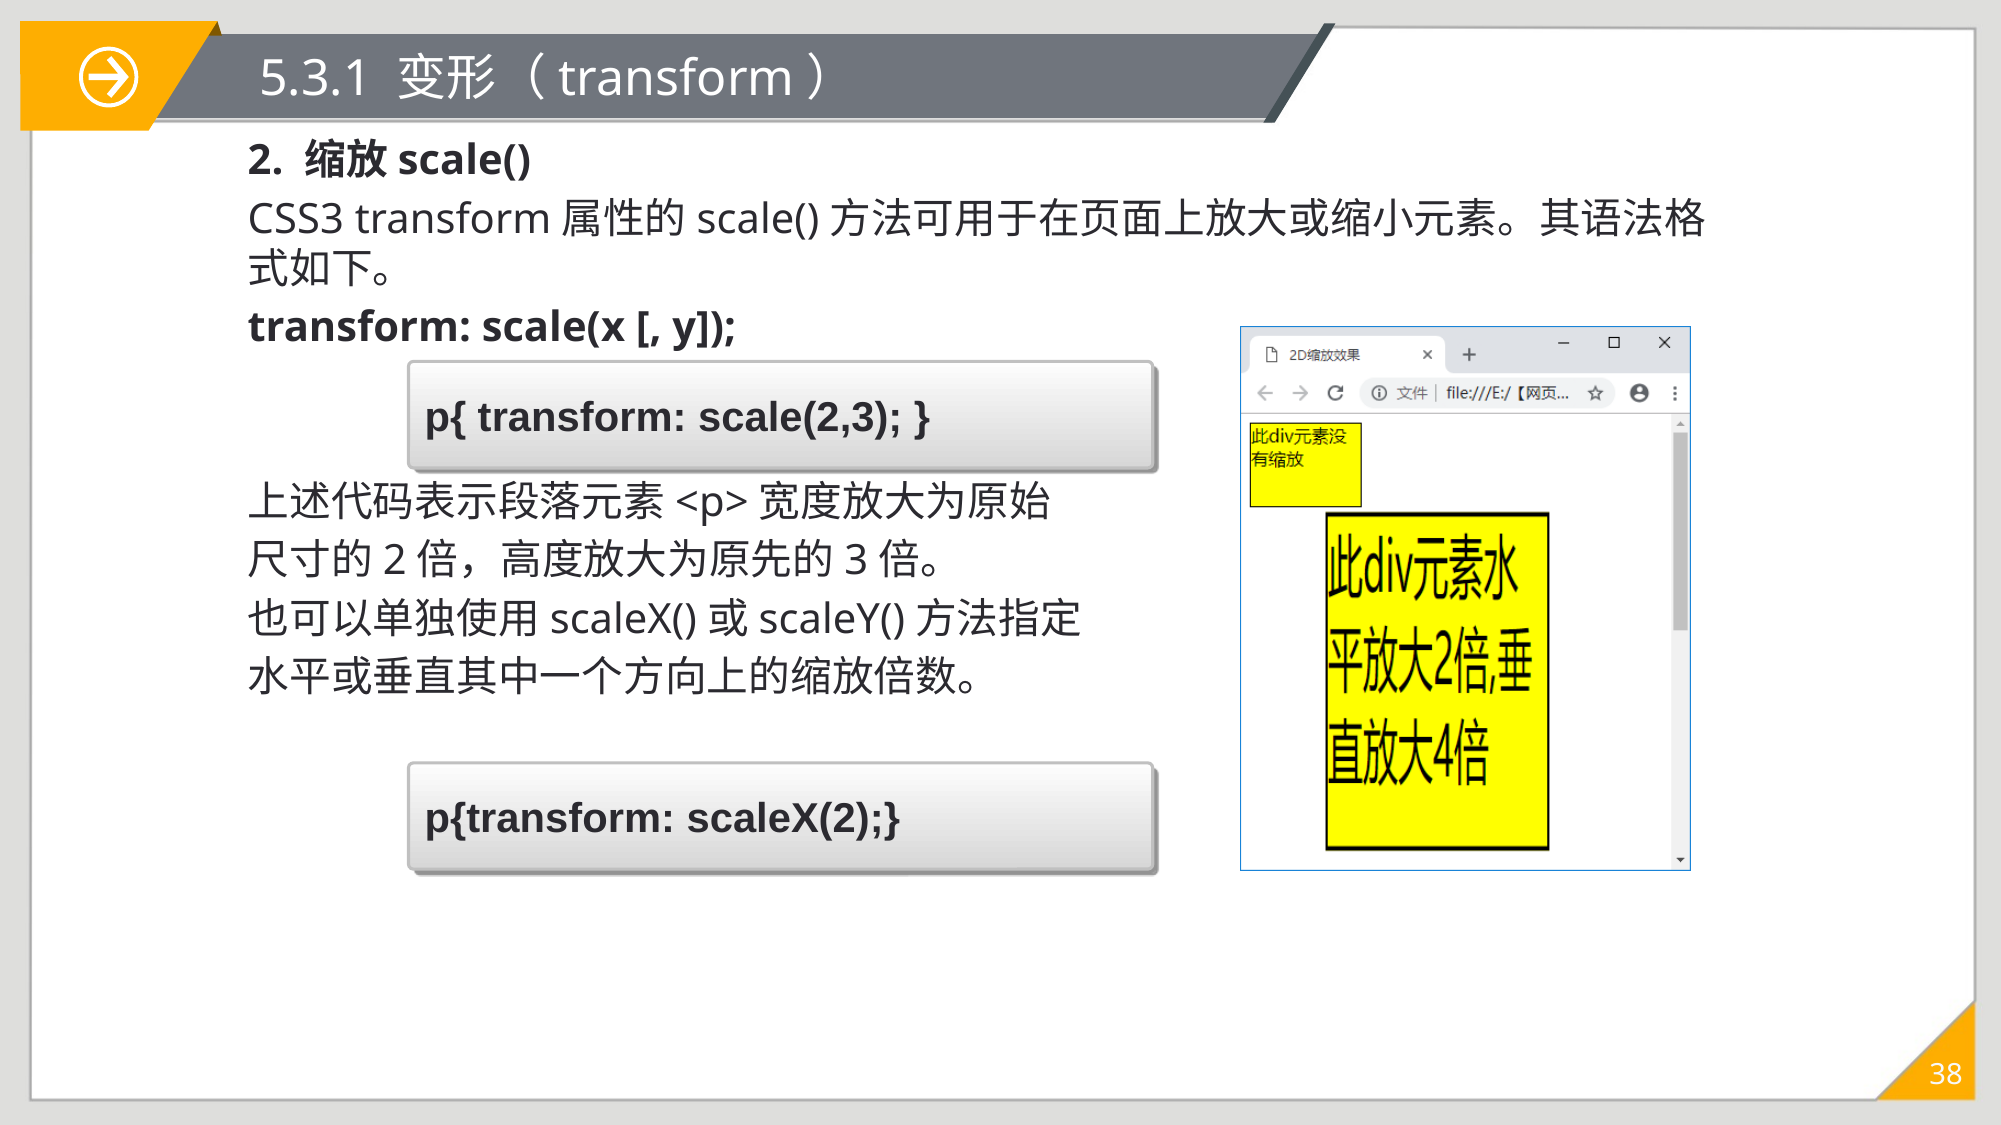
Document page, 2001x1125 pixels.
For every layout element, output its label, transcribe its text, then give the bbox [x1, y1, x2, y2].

title 5.3.1 变形（transform） [244, 37, 1690, 113]
text_box p{ transform: scale(2,3); } [408, 361, 1153, 468]
list 2. 缩放scale() CSS3 transform属性的scale()方法可用于在页面上放大或缩小元素。其语法格式如下。 transform: scale(x [, y]); 上述代码表示段落元素<p>宽度放大为原始 尺寸的2倍，高度放大为原先的3倍。 也可以单独使用scaleX()或scaleY()方法指定 水平或垂直其中一个方向上的缩放倍数。 [232, 125, 1751, 1125]
text_box p{transform: scaleX(2);} [408, 762, 1153, 870]
picture [0, 0, 2001, 1125]
picture [1240, 325, 1692, 871]
